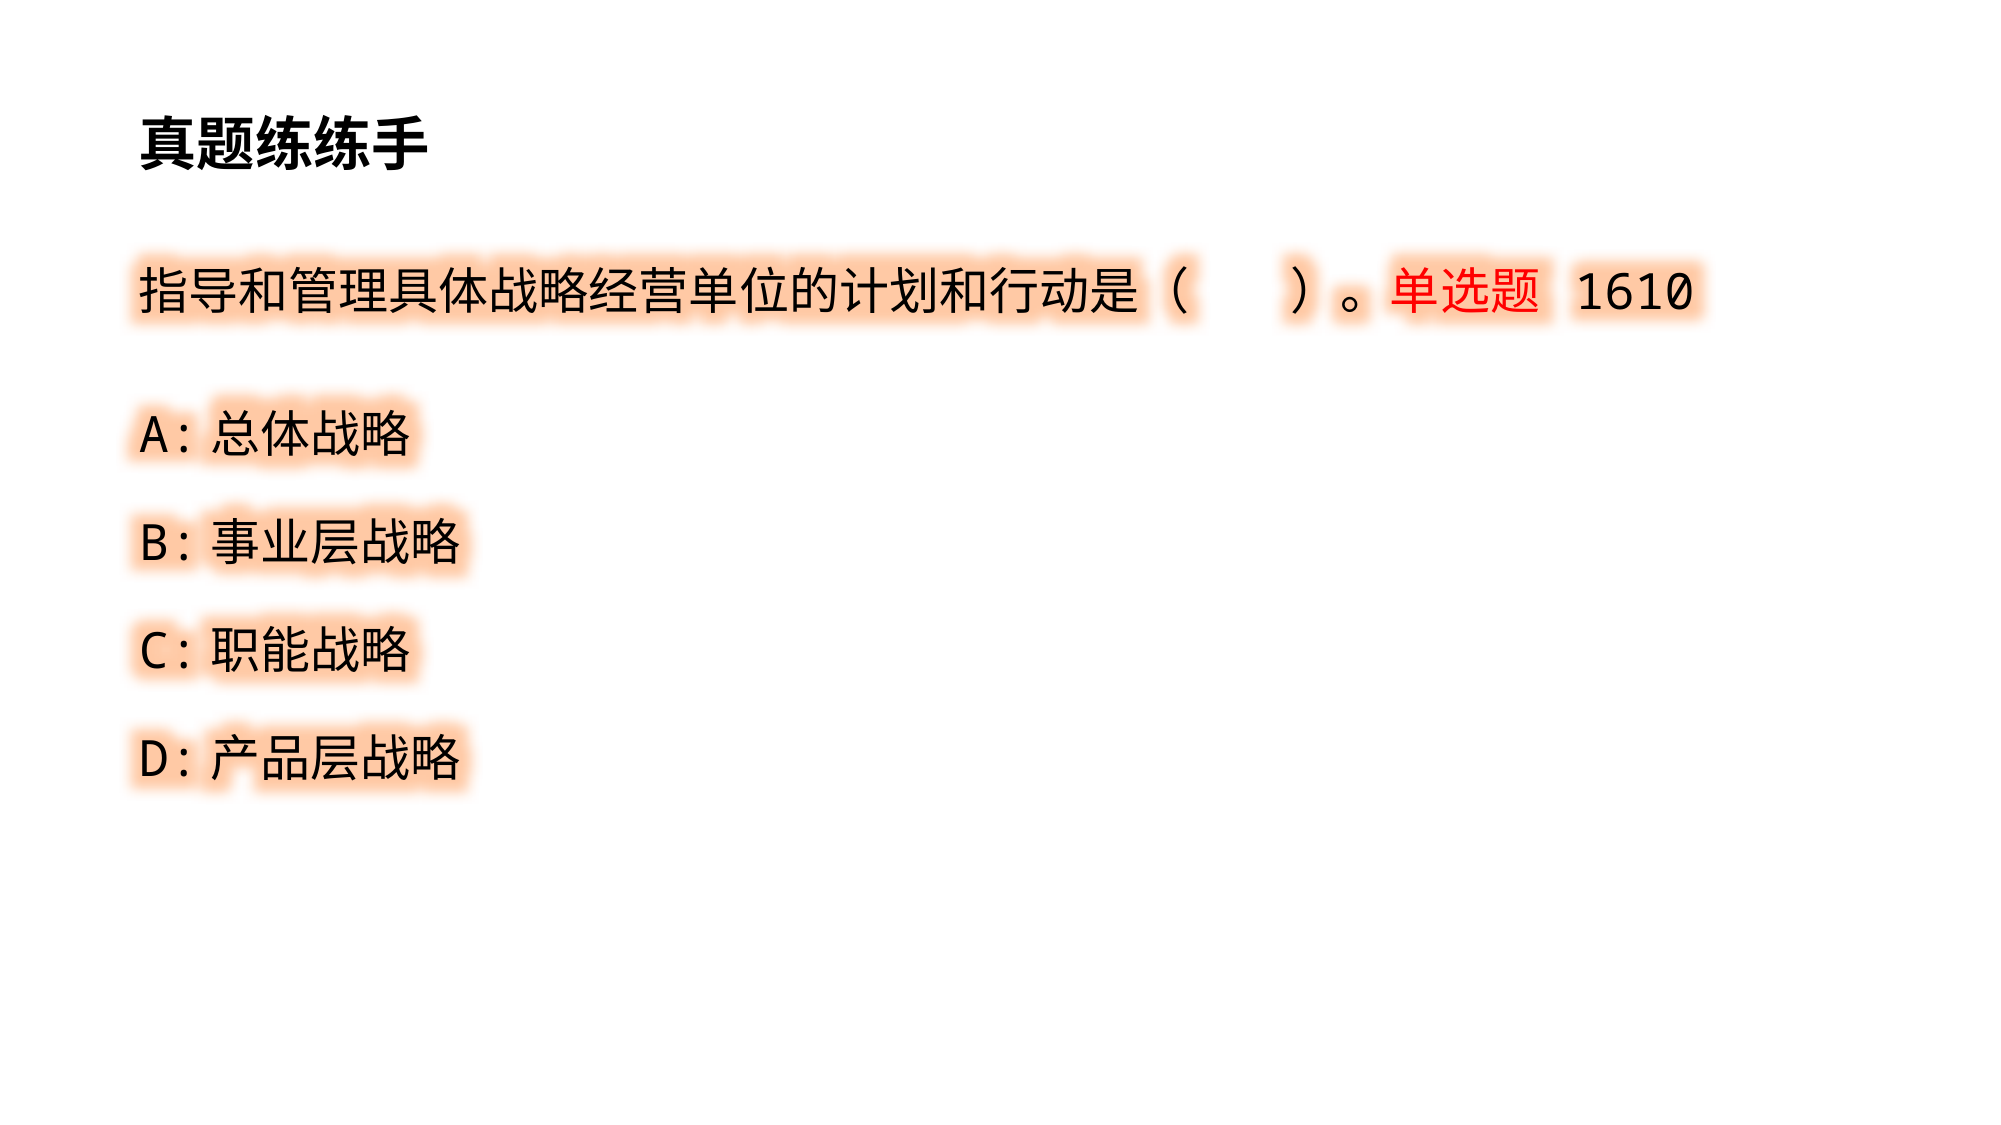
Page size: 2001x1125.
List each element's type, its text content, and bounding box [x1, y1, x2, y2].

text_box 指导和管理具体战略经营单位的计划和行动是（ ）。单选题 1610 A:总体战略 B:事业层战略 C:职能战略 D:产品层战略 [120, 219, 1839, 1047]
text_box 2.3.2.0 核心能力的特性（选择★） [113, 212, 1847, 1055]
text_box 真题练练手 [120, 97, 1568, 187]
text_box 顾客讨价 还价的能力 [117, 216, 1843, 1051]
